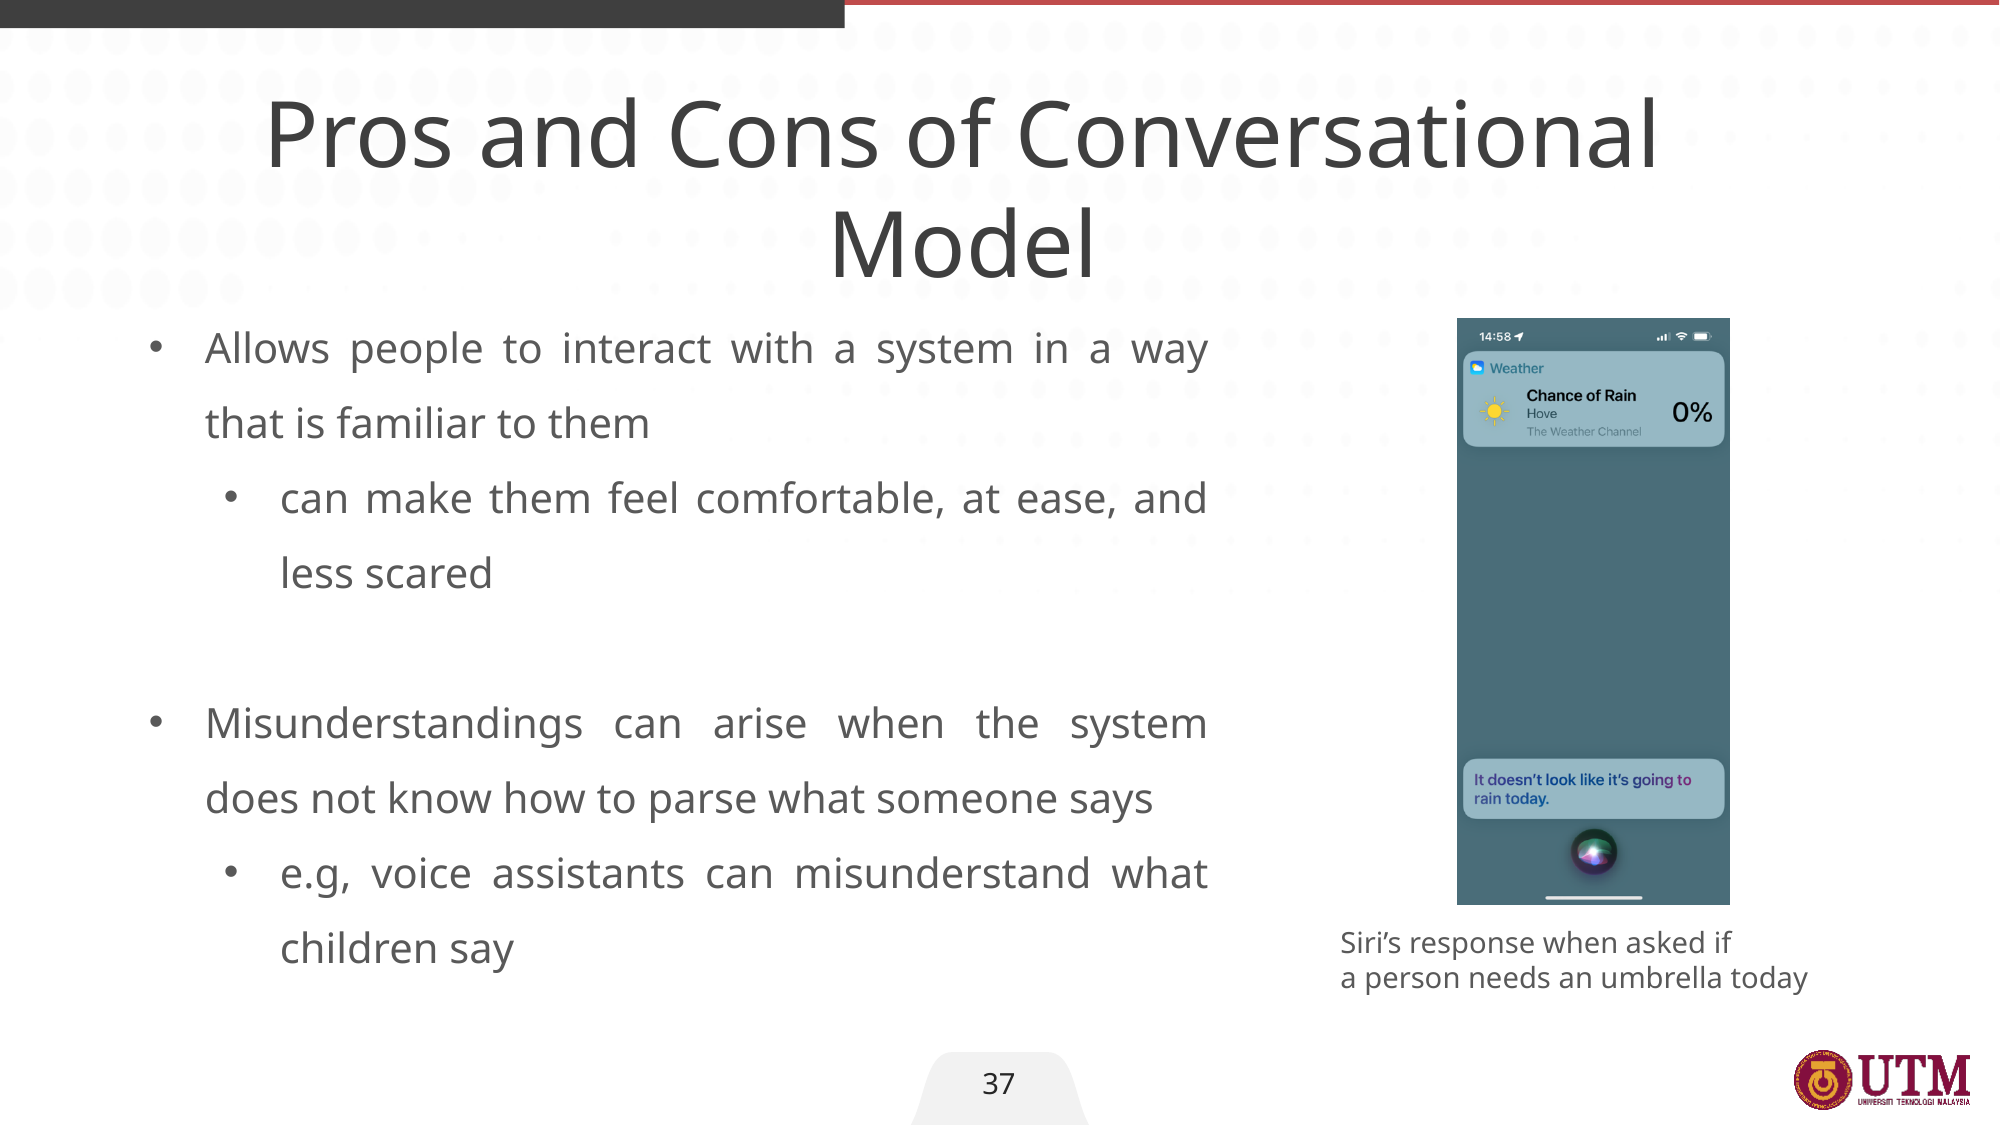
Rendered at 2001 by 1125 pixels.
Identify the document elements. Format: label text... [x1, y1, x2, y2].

text_box Allows people to interact with a system in a way that is familiar to them can make them feel comfortable, at ease, and less scared Misunderstandings can arise when the system does not know how to parse what someone says e.g, voice assistants can misunderstand what children say [133, 289, 1224, 980]
picture [0, 0, 2001, 905]
text_box Siri’s response when asked if a person needs an umbrella today [1325, 916, 1867, 1002]
slide_number 37 [774, 1055, 1225, 1116]
picture [1794, 1050, 1970, 1110]
text_box Pros and Cons of Conversational Model [133, 68, 1793, 304]
